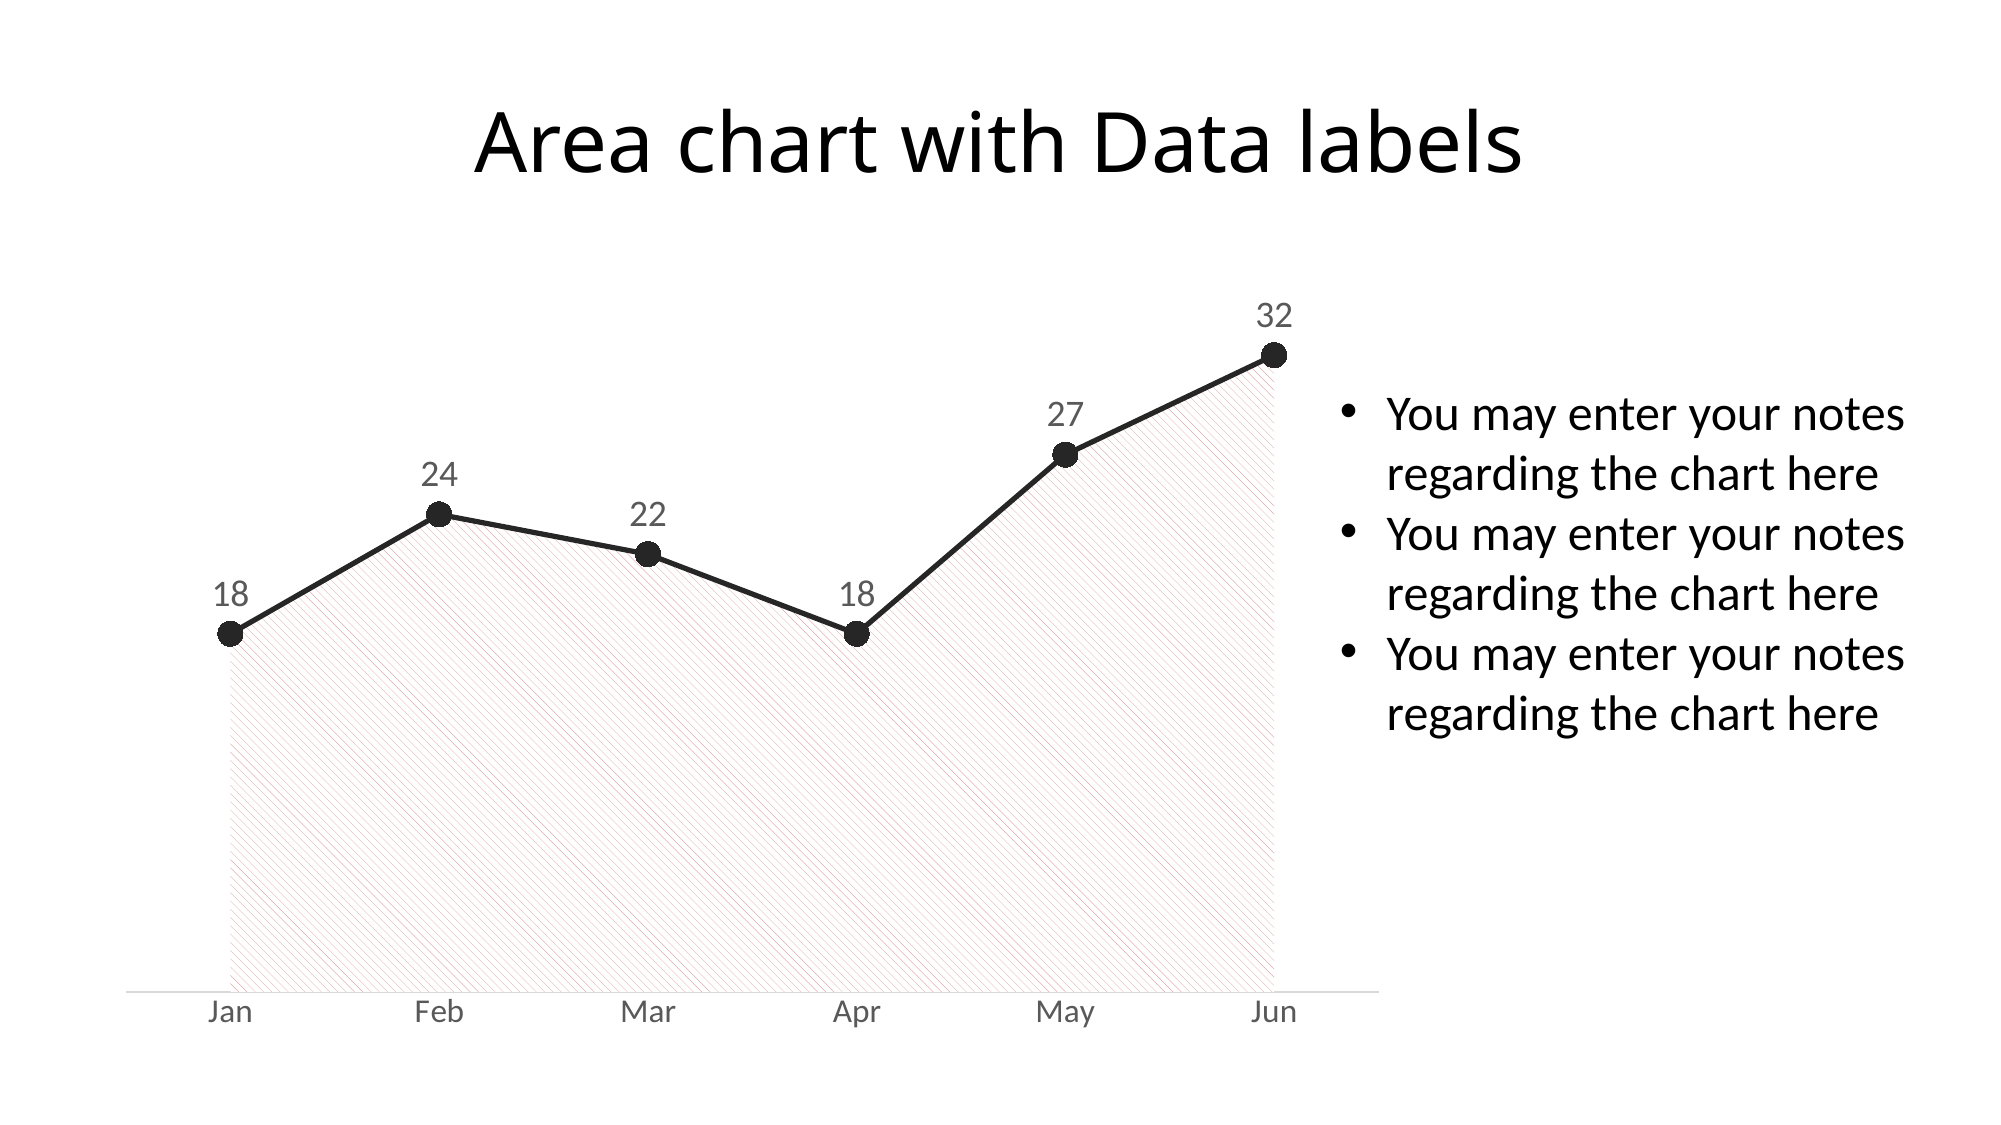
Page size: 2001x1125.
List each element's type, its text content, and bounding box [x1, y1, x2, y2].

title Area chart with Data labels [99, 45, 1900, 233]
text_box You may enter your notes regarding the chart here You may enter your notes regarding the chart here You may enter your notes regarding the chart here [1409, 373, 1925, 748]
chart [99, 280, 1405, 1047]
